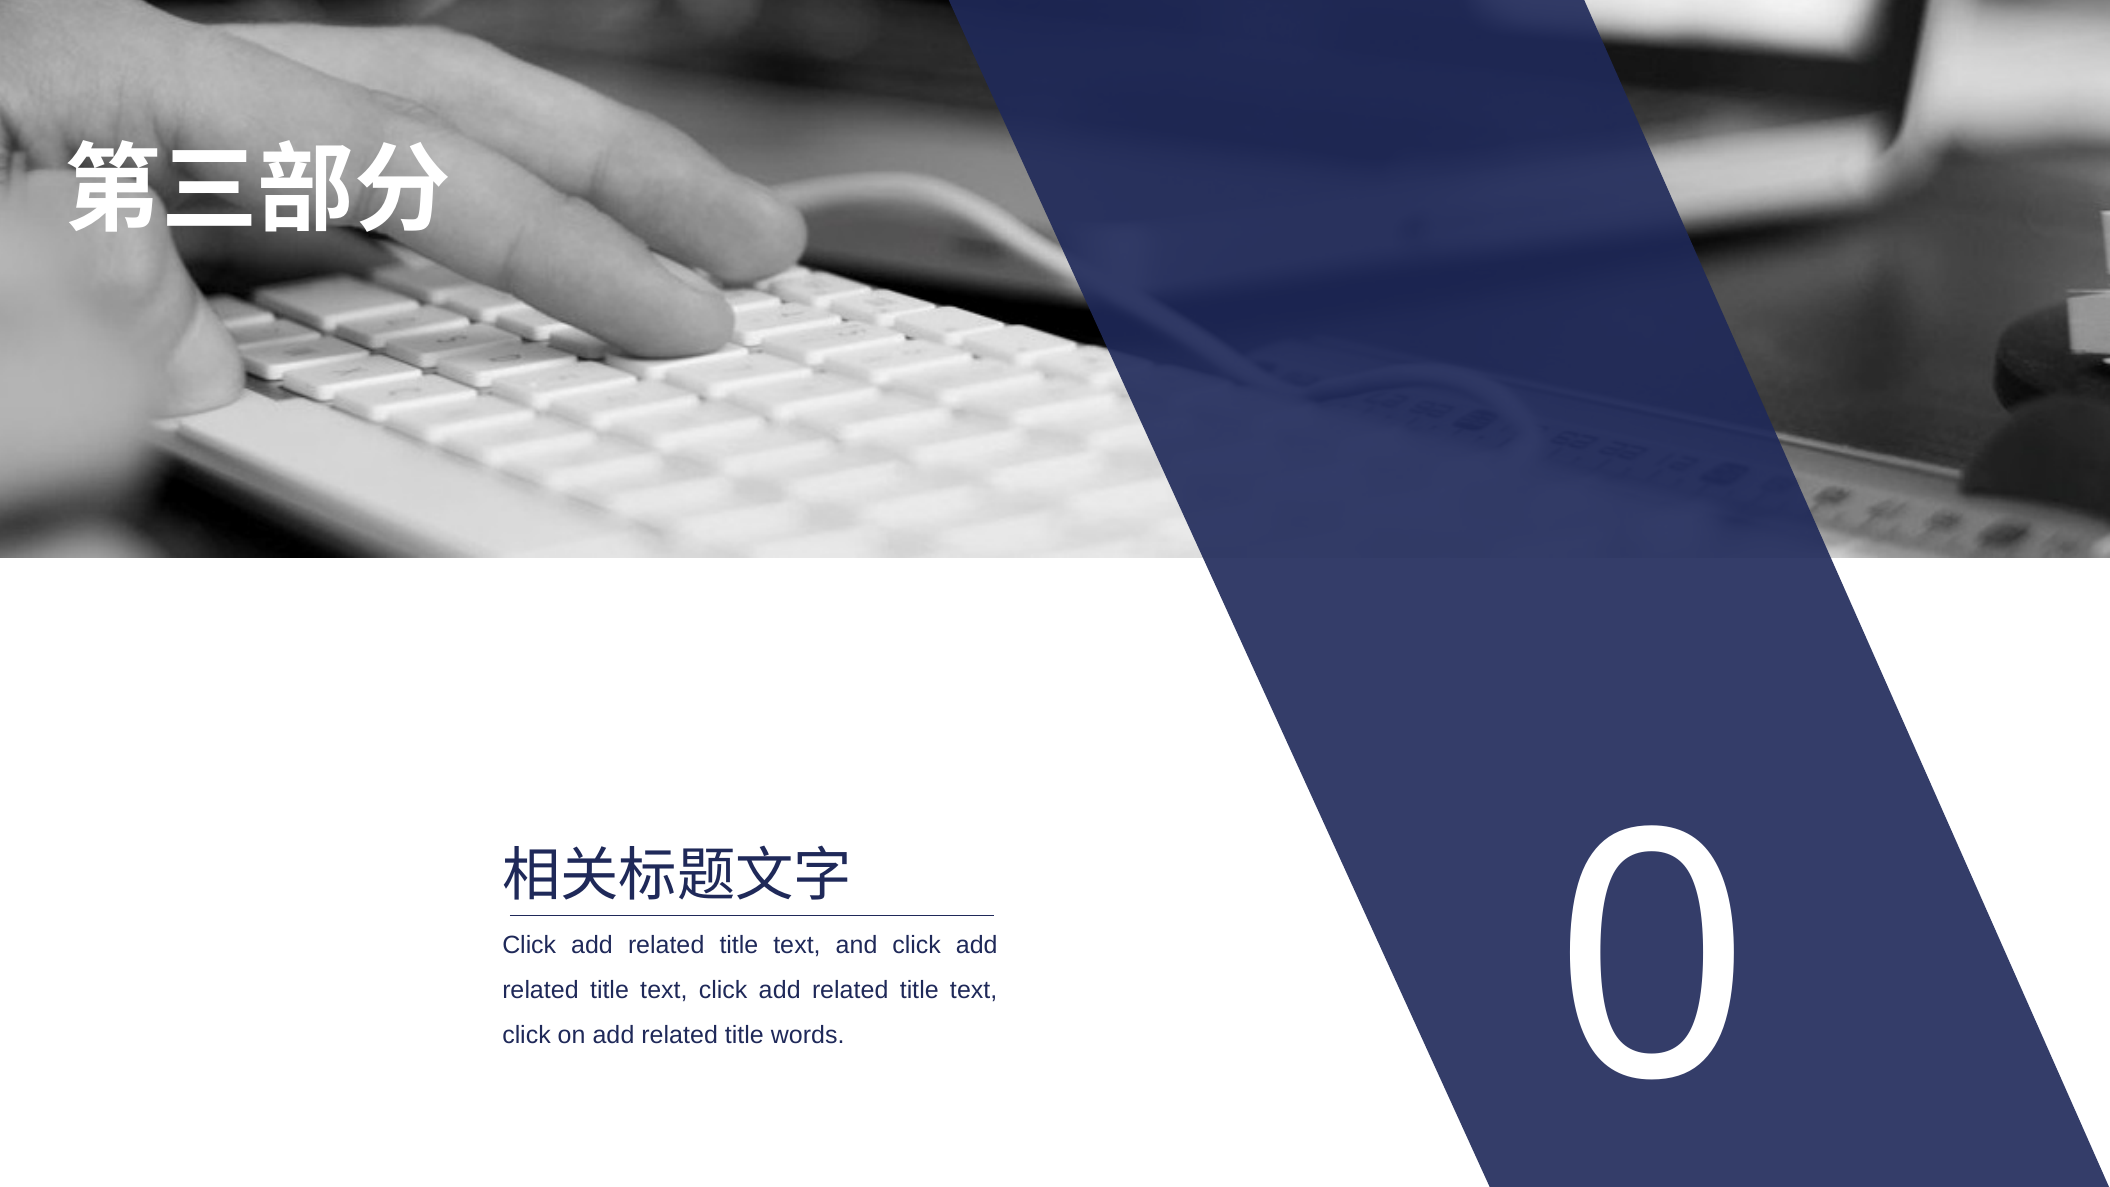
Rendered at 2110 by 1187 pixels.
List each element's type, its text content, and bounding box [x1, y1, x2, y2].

text_box Click add related title text, and click add related title text, click add related title text, click on add related title words. [487, 906, 1014, 1056]
text_box [0, 0, 1201, 559]
text_box [1586, 0, 2110, 559]
text_box 第三部分 [49, 119, 467, 251]
text_box [947, 0, 2110, 1187]
text_box 相关标题文字 [487, 829, 873, 906]
text_box 03 [1538, 723, 1895, 1187]
